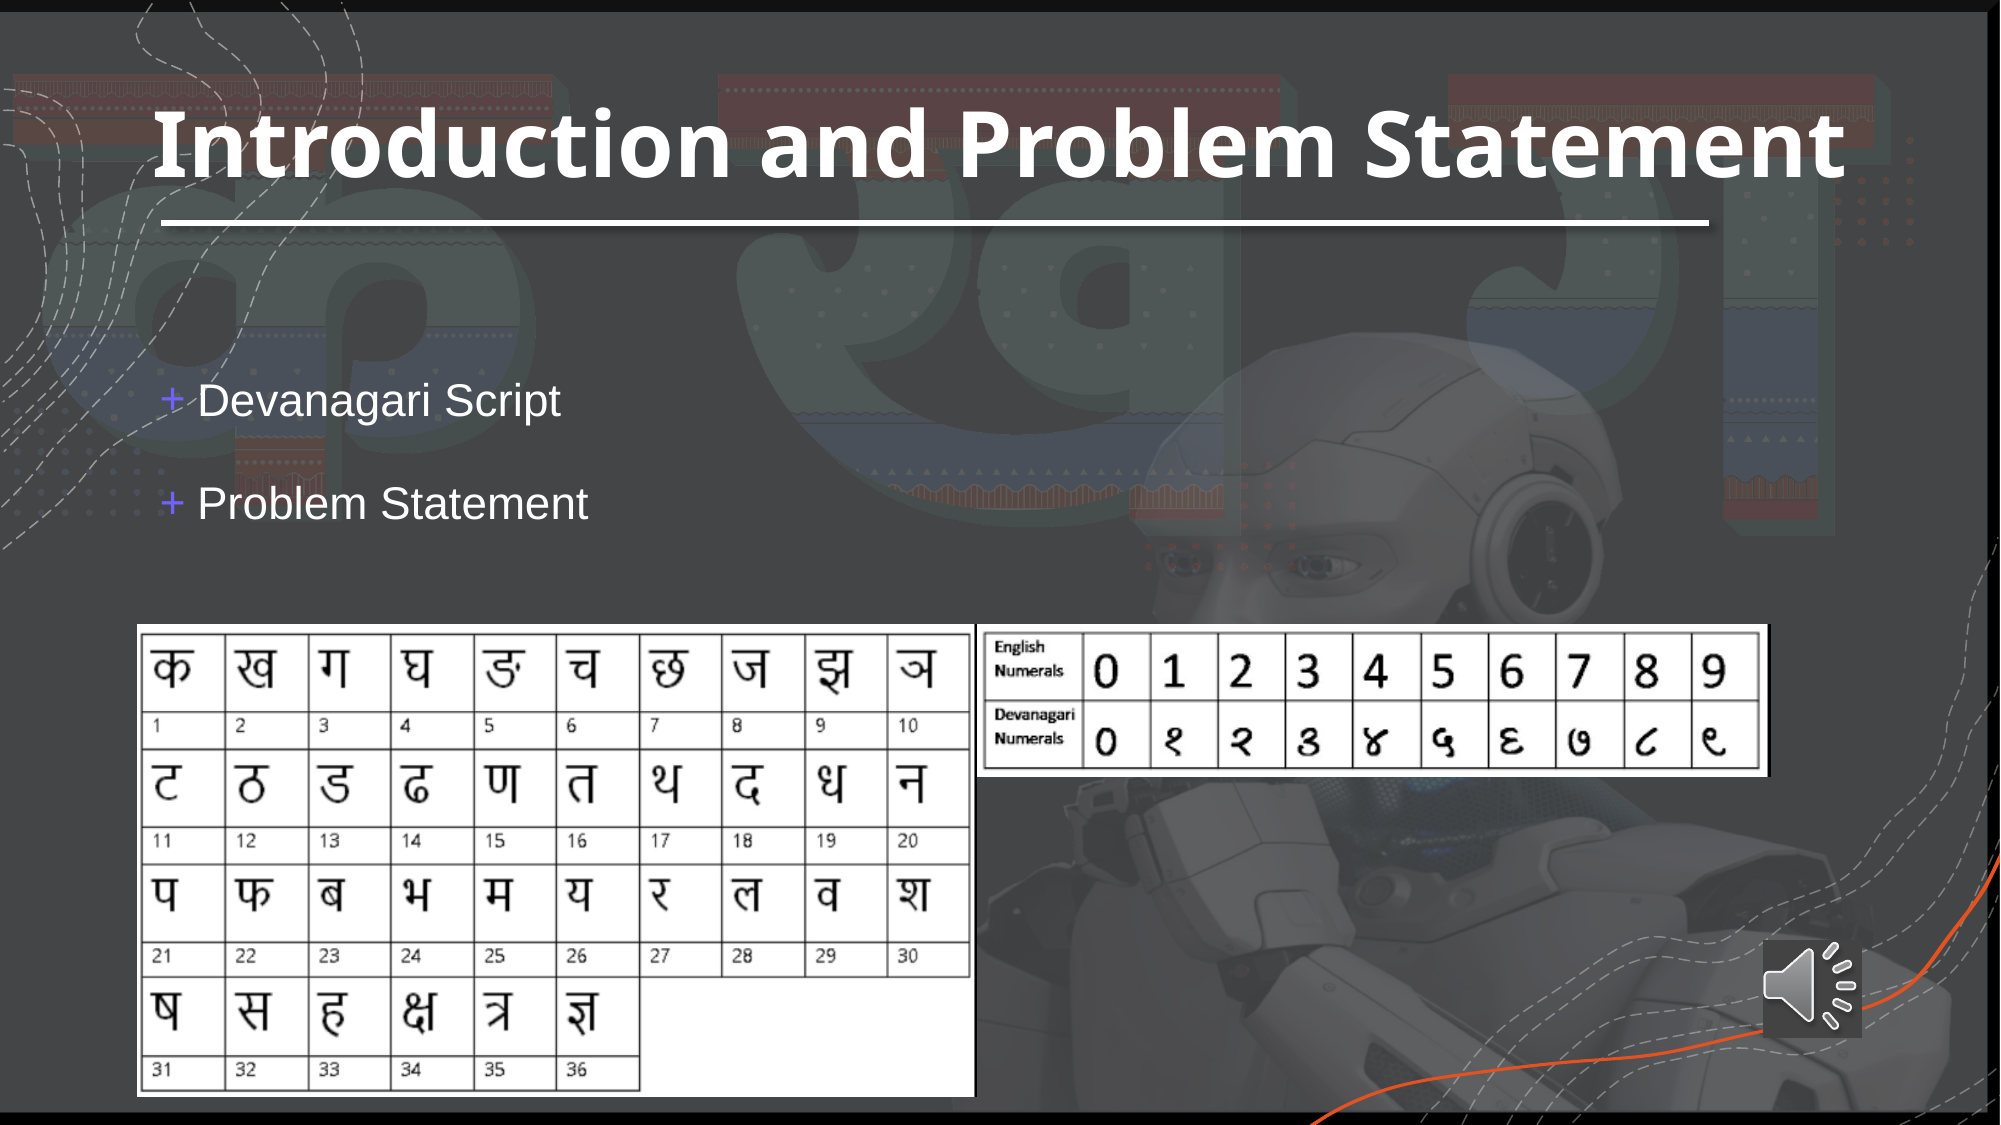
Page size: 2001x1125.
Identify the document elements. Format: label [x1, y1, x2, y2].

text_box [1, 2, 363, 549]
picture [1762, 938, 1863, 1039]
picture [0, 0, 2000, 1125]
text_box [1309, 537, 2000, 1125]
